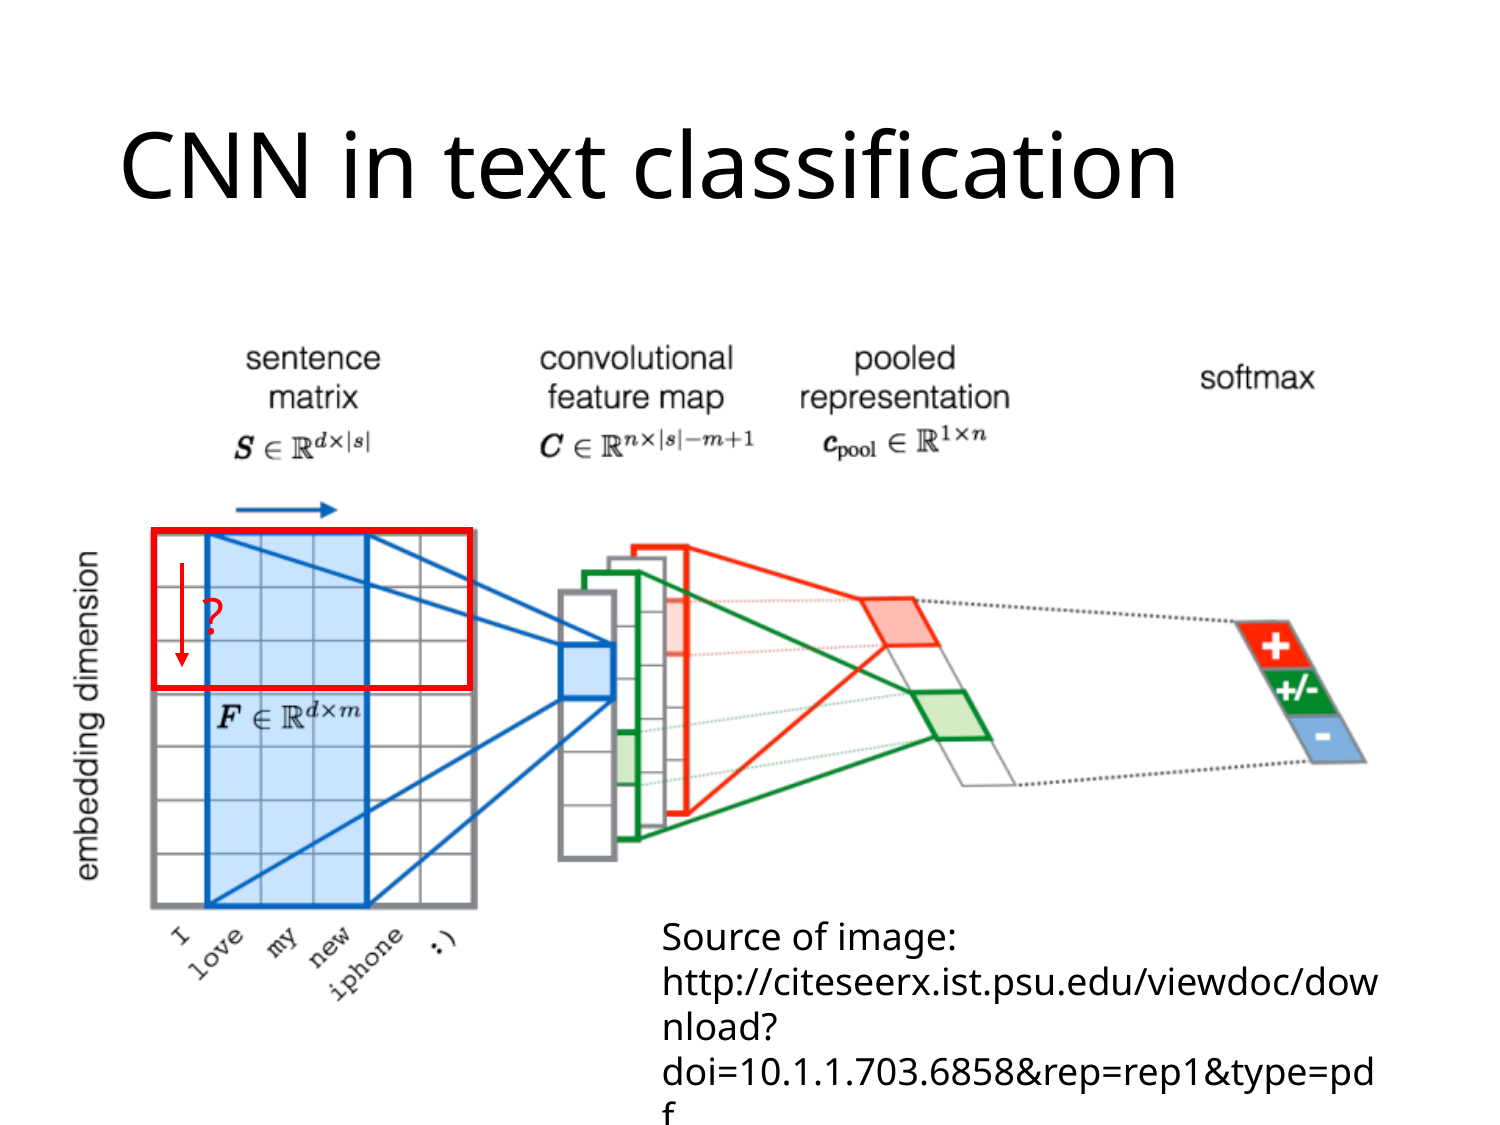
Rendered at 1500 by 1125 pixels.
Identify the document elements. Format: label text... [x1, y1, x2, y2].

title CNN in text classification [103, 59, 1397, 278]
text_box Source of image: http://citeseerx.ist.psu.edu/viewdoc/download?doi=10.1.1.703.6858&rep=rep1&type=pdf [646, 1014, 1397, 1125]
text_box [154, 530, 471, 689]
picture [38, 321, 1397, 1014]
